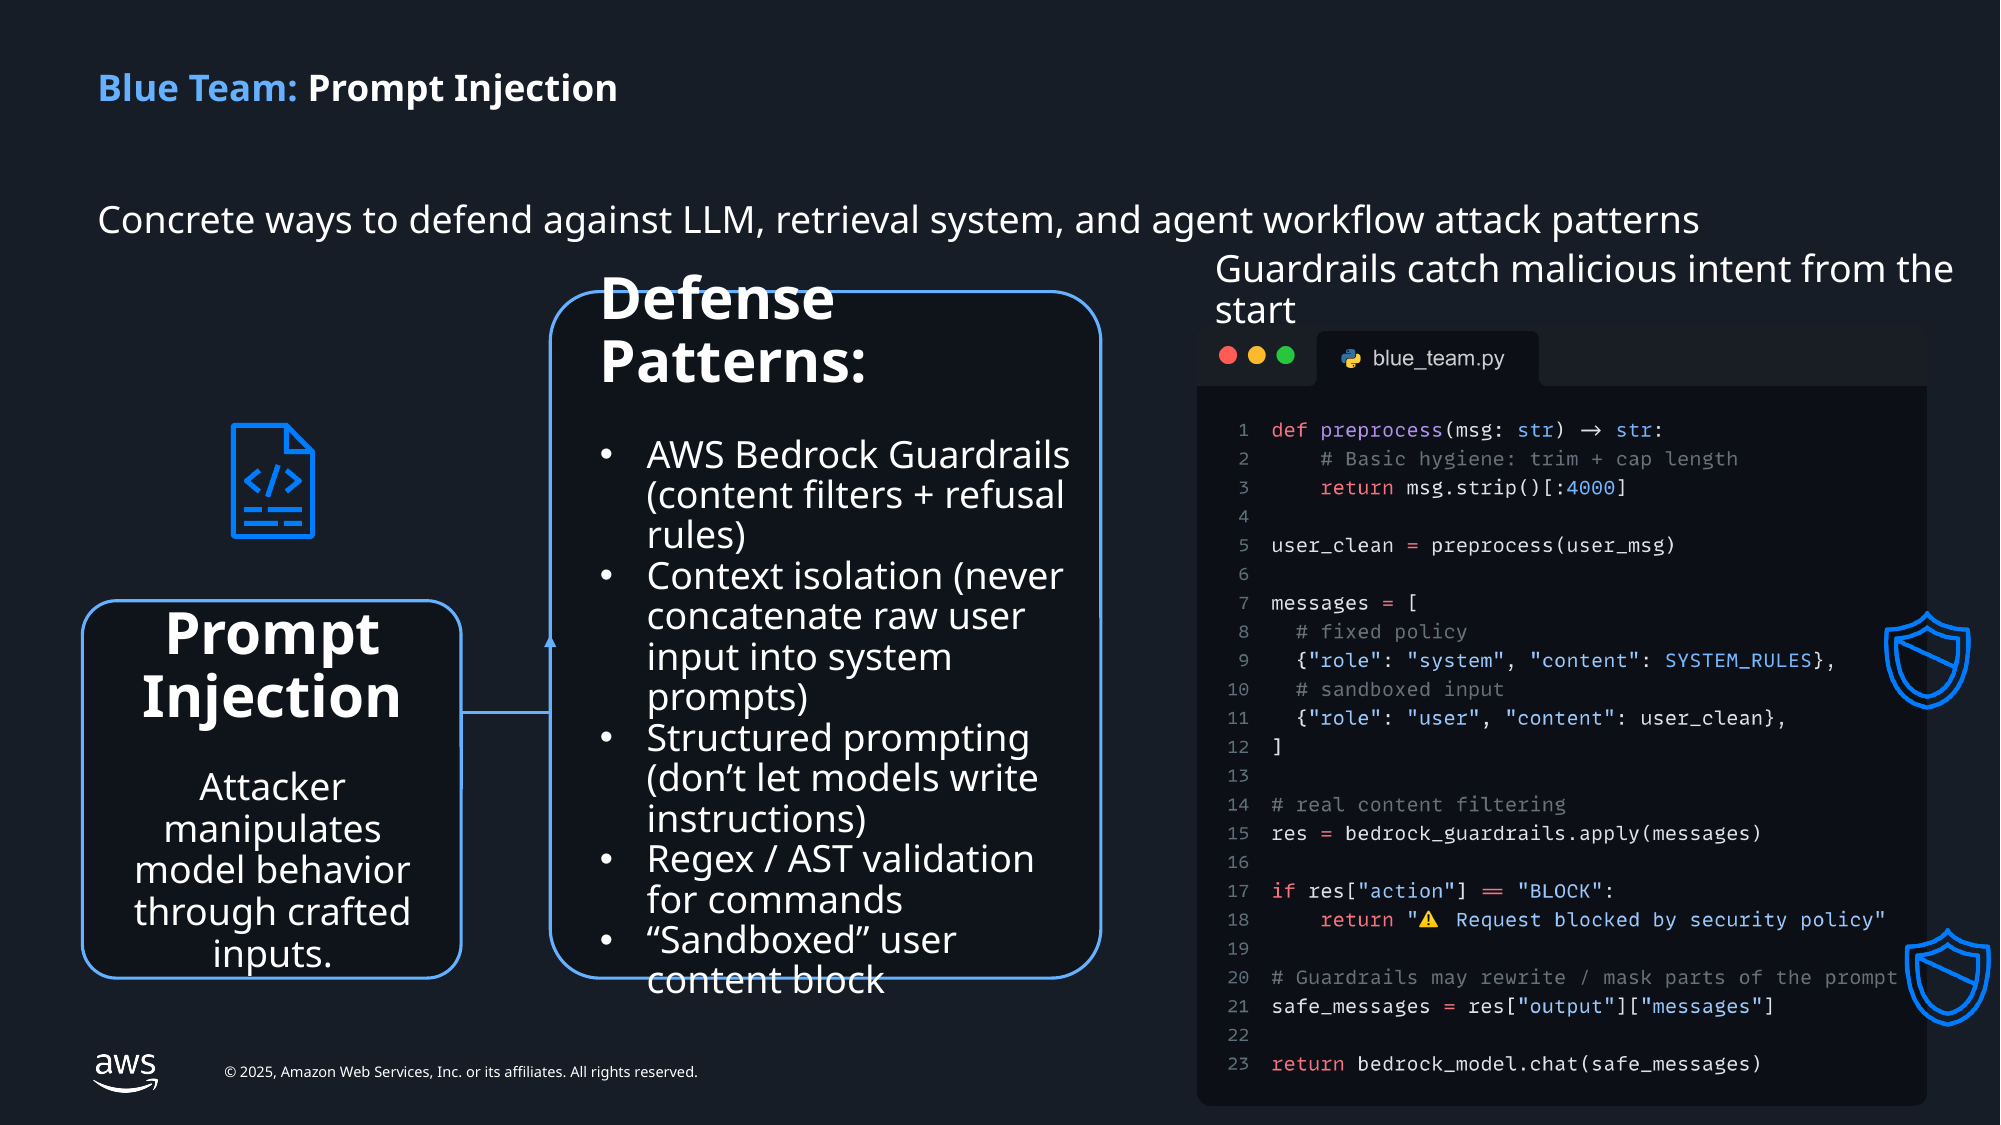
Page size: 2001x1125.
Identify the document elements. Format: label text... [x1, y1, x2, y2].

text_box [1197, 259, 2000, 1107]
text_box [81, 416, 460, 979]
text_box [460, 291, 1102, 979]
picture [93, 1054, 158, 1093]
title Blue Team: Prompt Injection [82, 62, 1811, 161]
picture [1892, 923, 2000, 1033]
picture [1872, 606, 1982, 716]
text_box Concrete ways to defend against LLM, retrieval system, and agent workflow attack patterns [82, 188, 1811, 249]
